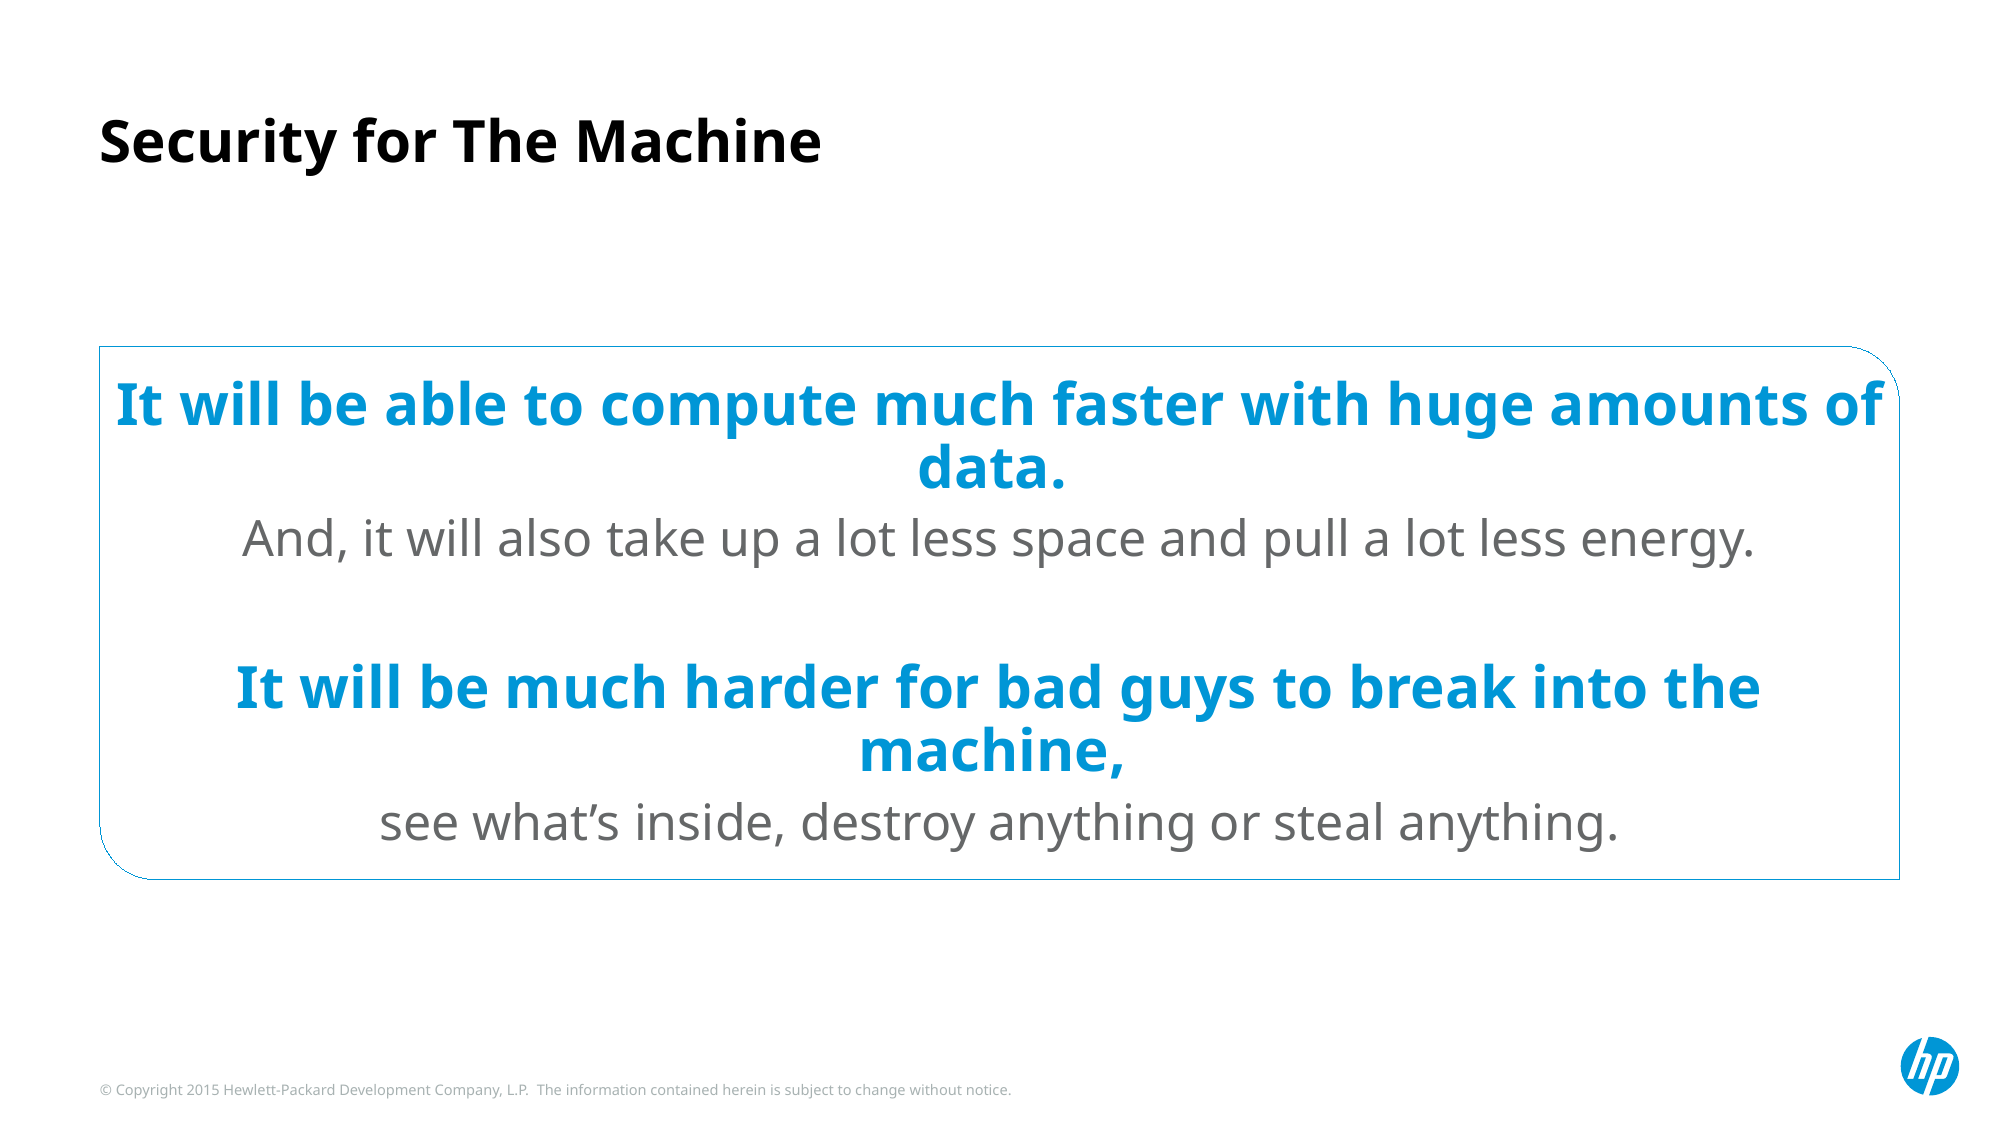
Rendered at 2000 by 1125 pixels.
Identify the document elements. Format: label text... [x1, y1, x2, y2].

title Security for The Machine [99, 50, 1900, 175]
text_box It will be able to compute much faster with huge amounts of data. And, it will also take up a lot less space and pull a lot less energy. It will be much harder for bad guys to break into the machine, see what’s inside, destroy anything or steal anything. [99, 346, 1900, 880]
